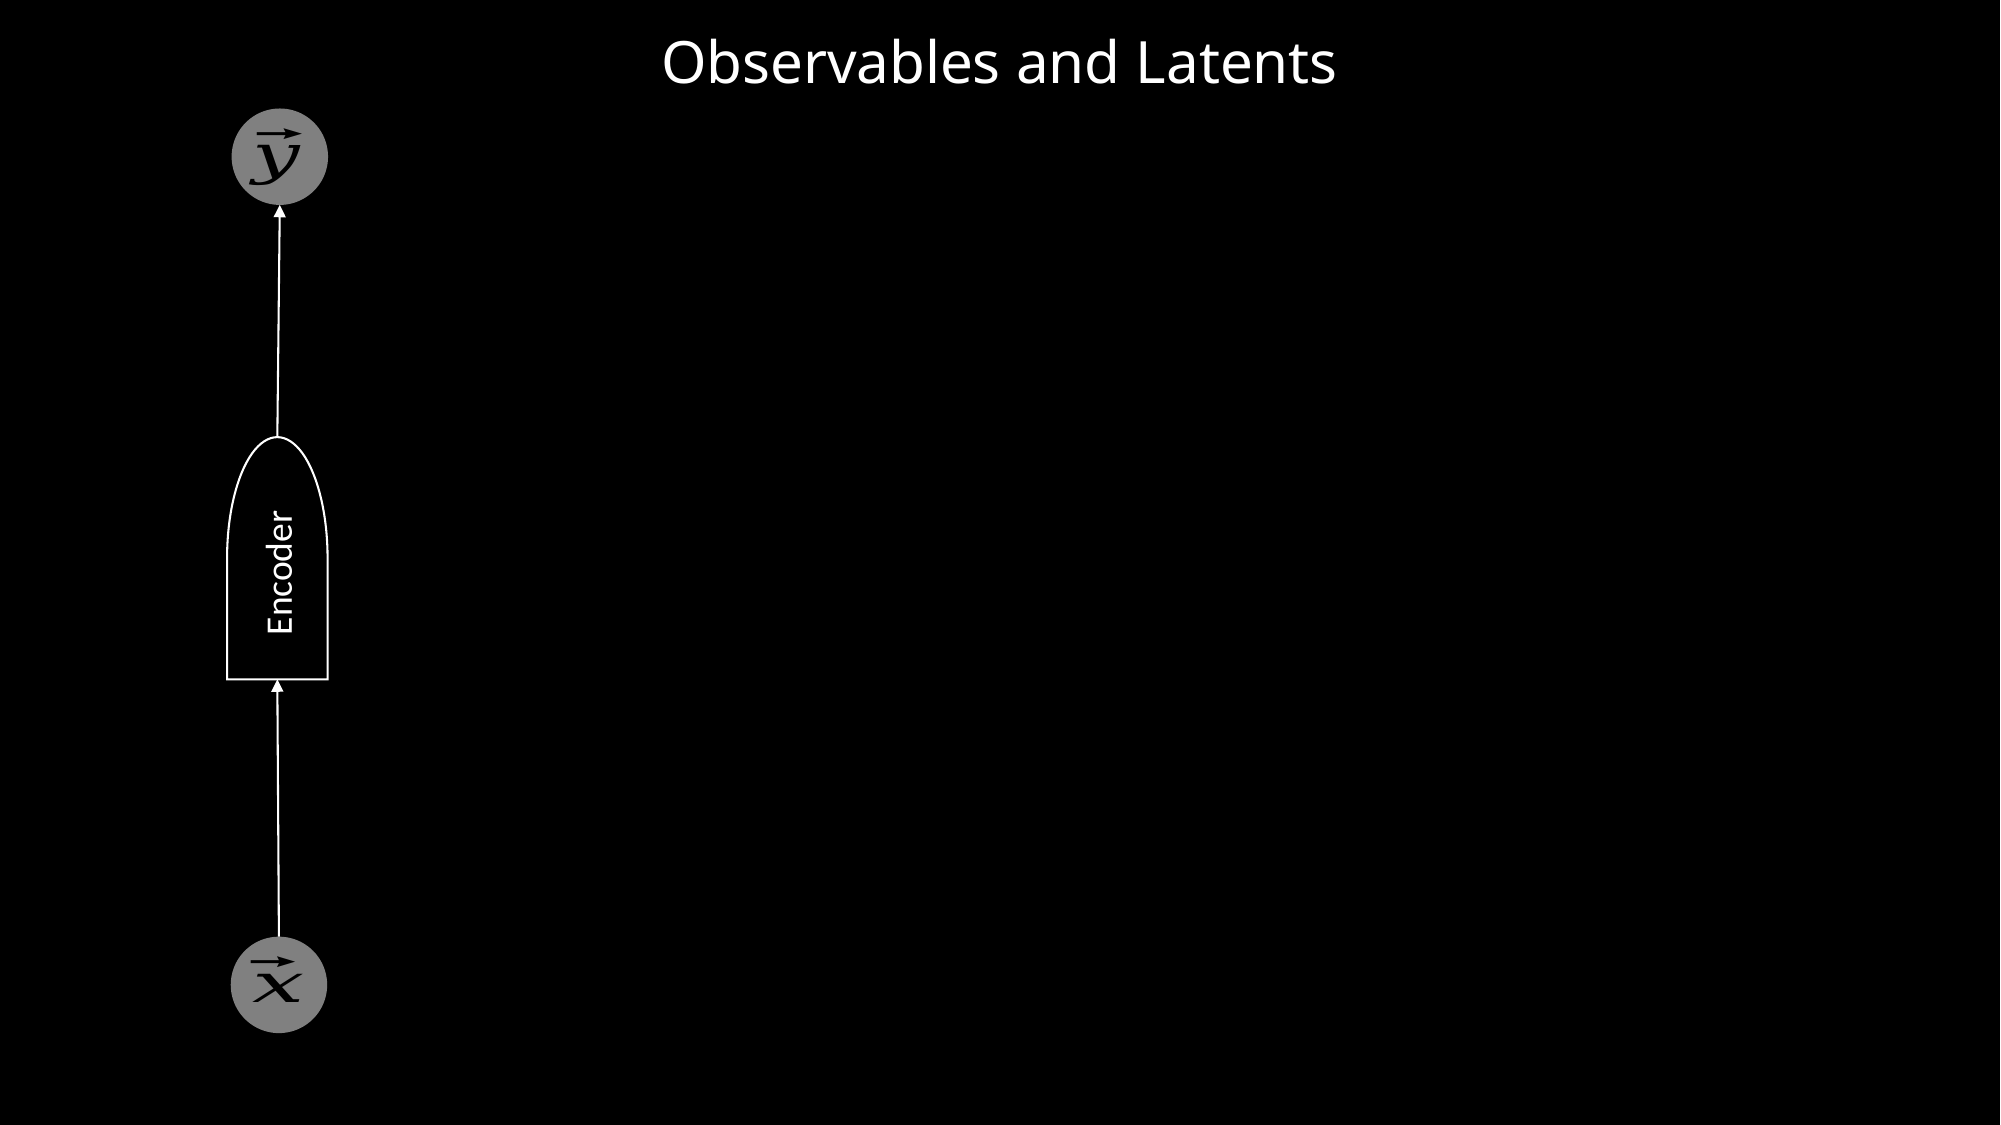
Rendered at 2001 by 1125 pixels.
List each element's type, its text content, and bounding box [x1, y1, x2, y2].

text_box [229, 935, 329, 1035]
text_box [226, 436, 329, 681]
text_box Encoder [246, 495, 307, 650]
text_box Observables and Latents [646, 18, 1353, 103]
text_box [230, 107, 330, 206]
